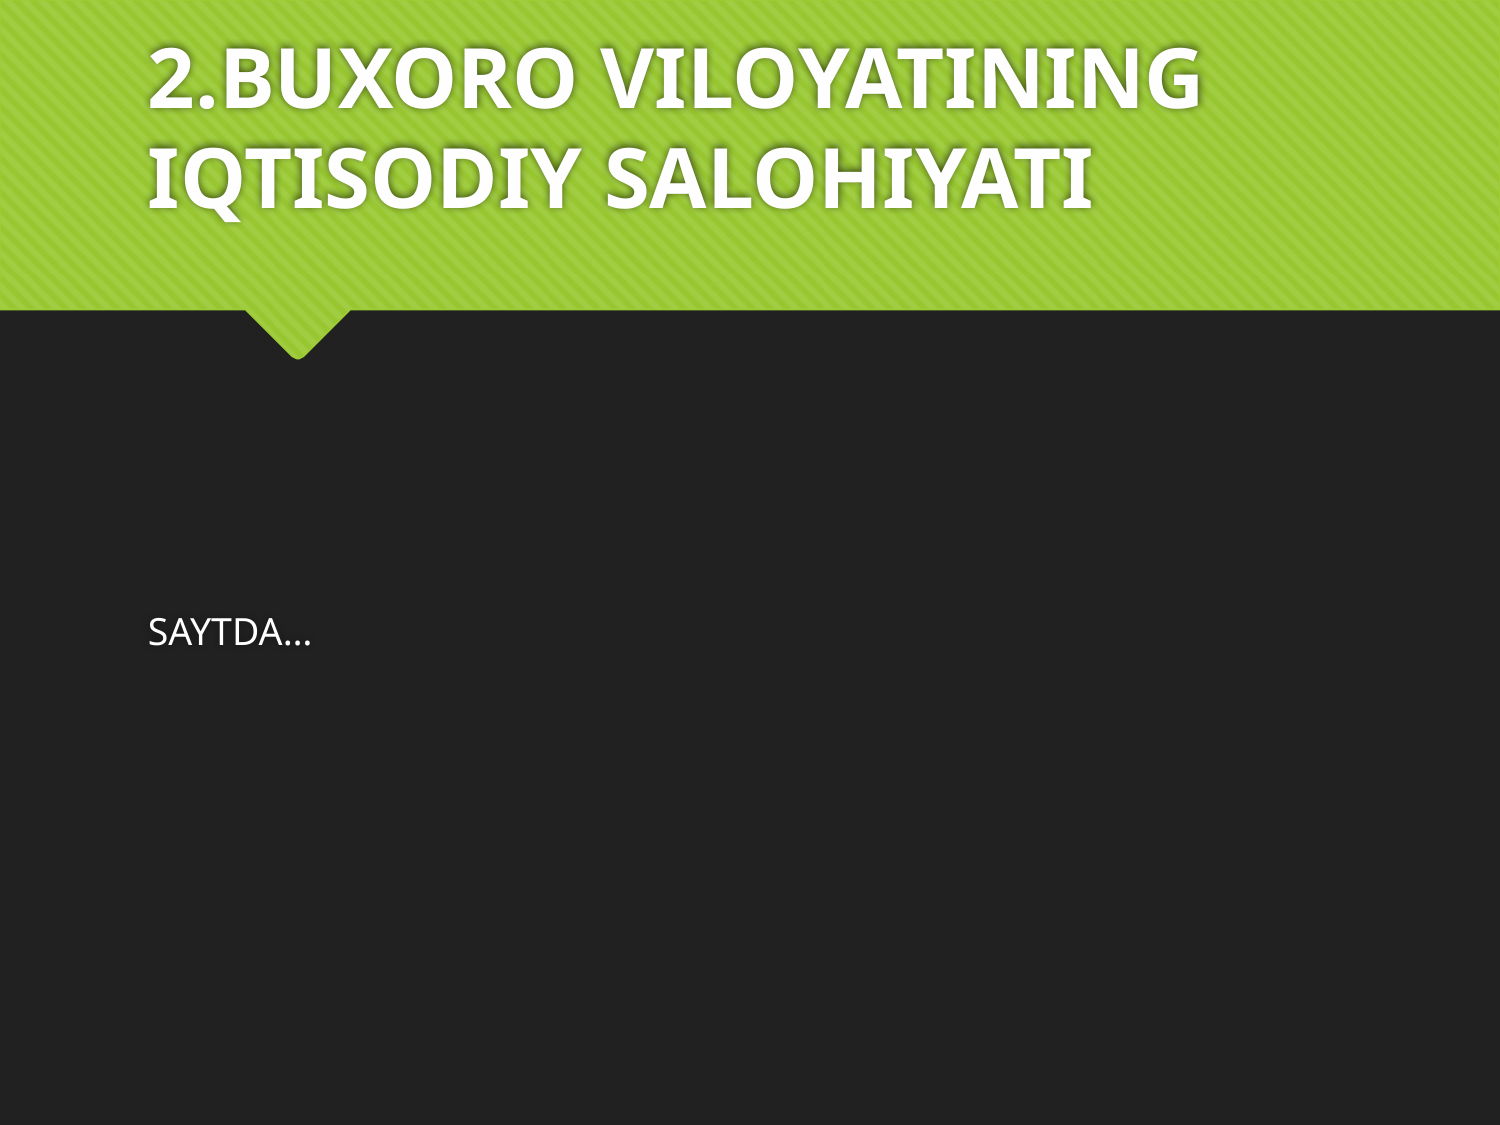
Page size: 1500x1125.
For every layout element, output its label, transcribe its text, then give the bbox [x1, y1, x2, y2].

list SAYTDA… [132, 364, 1368, 962]
title 2.BUXORO VILOYATINING IQTISODIY SALOHIYATI [132, 73, 1368, 233]
